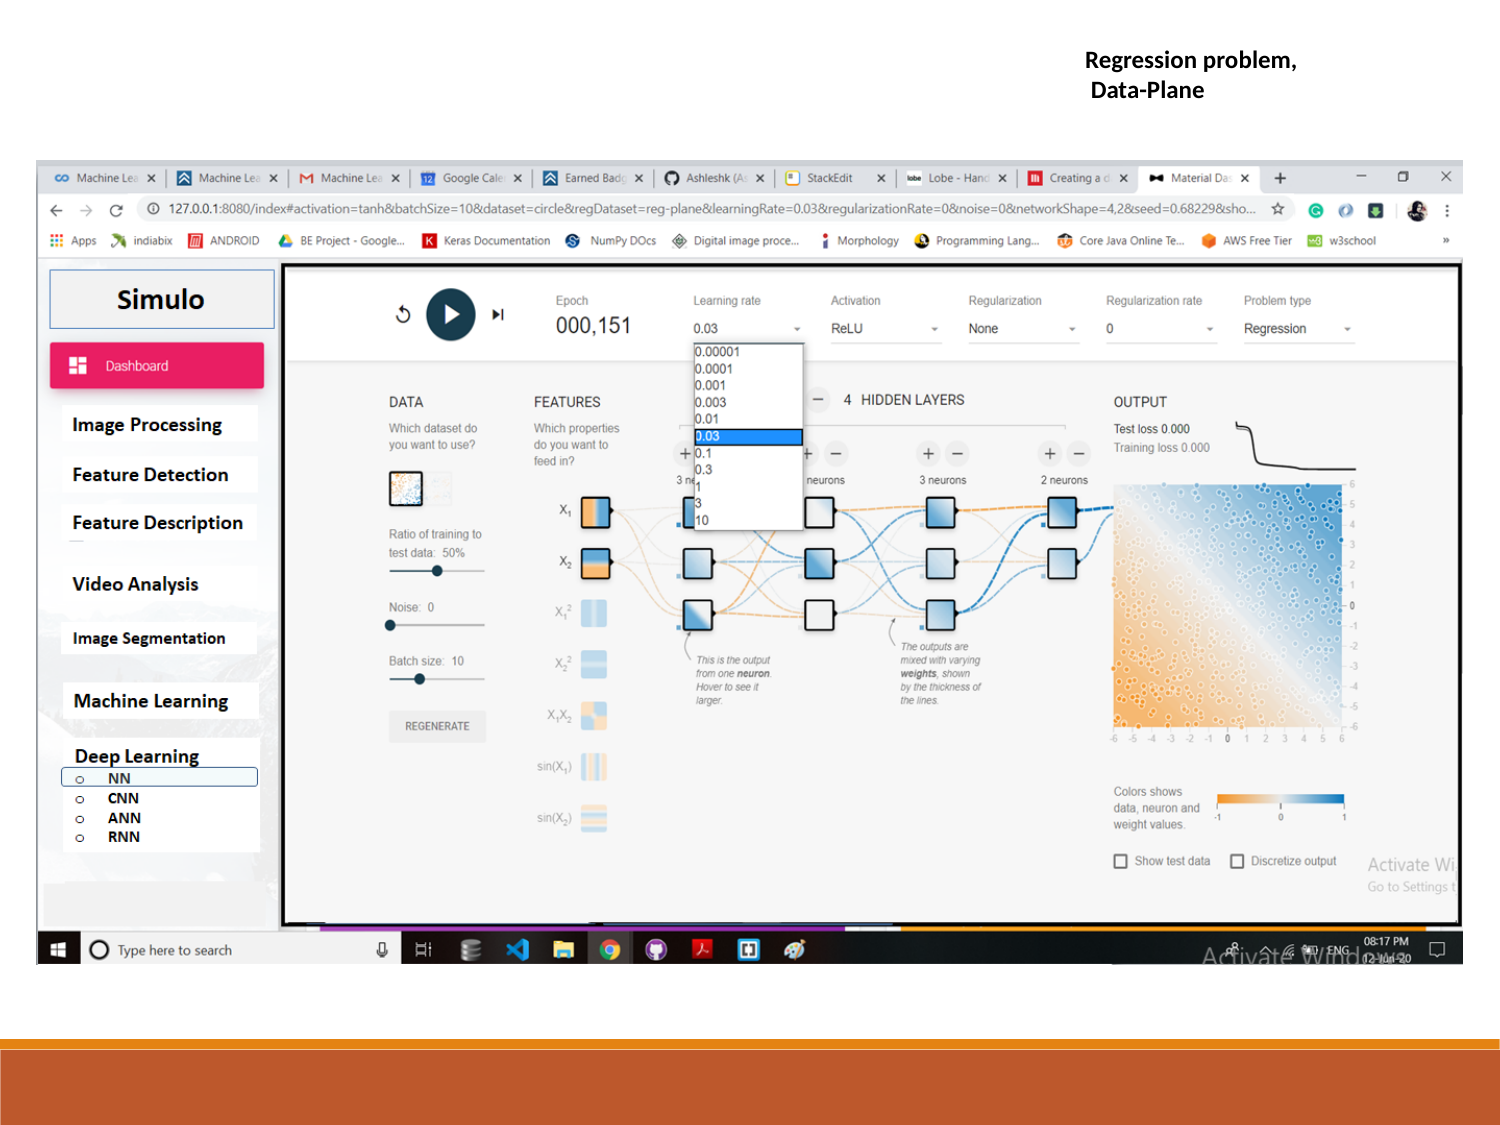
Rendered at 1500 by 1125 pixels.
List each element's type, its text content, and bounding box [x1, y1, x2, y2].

text_box Regression problem, Data-Plane [1070, 36, 1313, 112]
picture [36, 159, 1464, 966]
